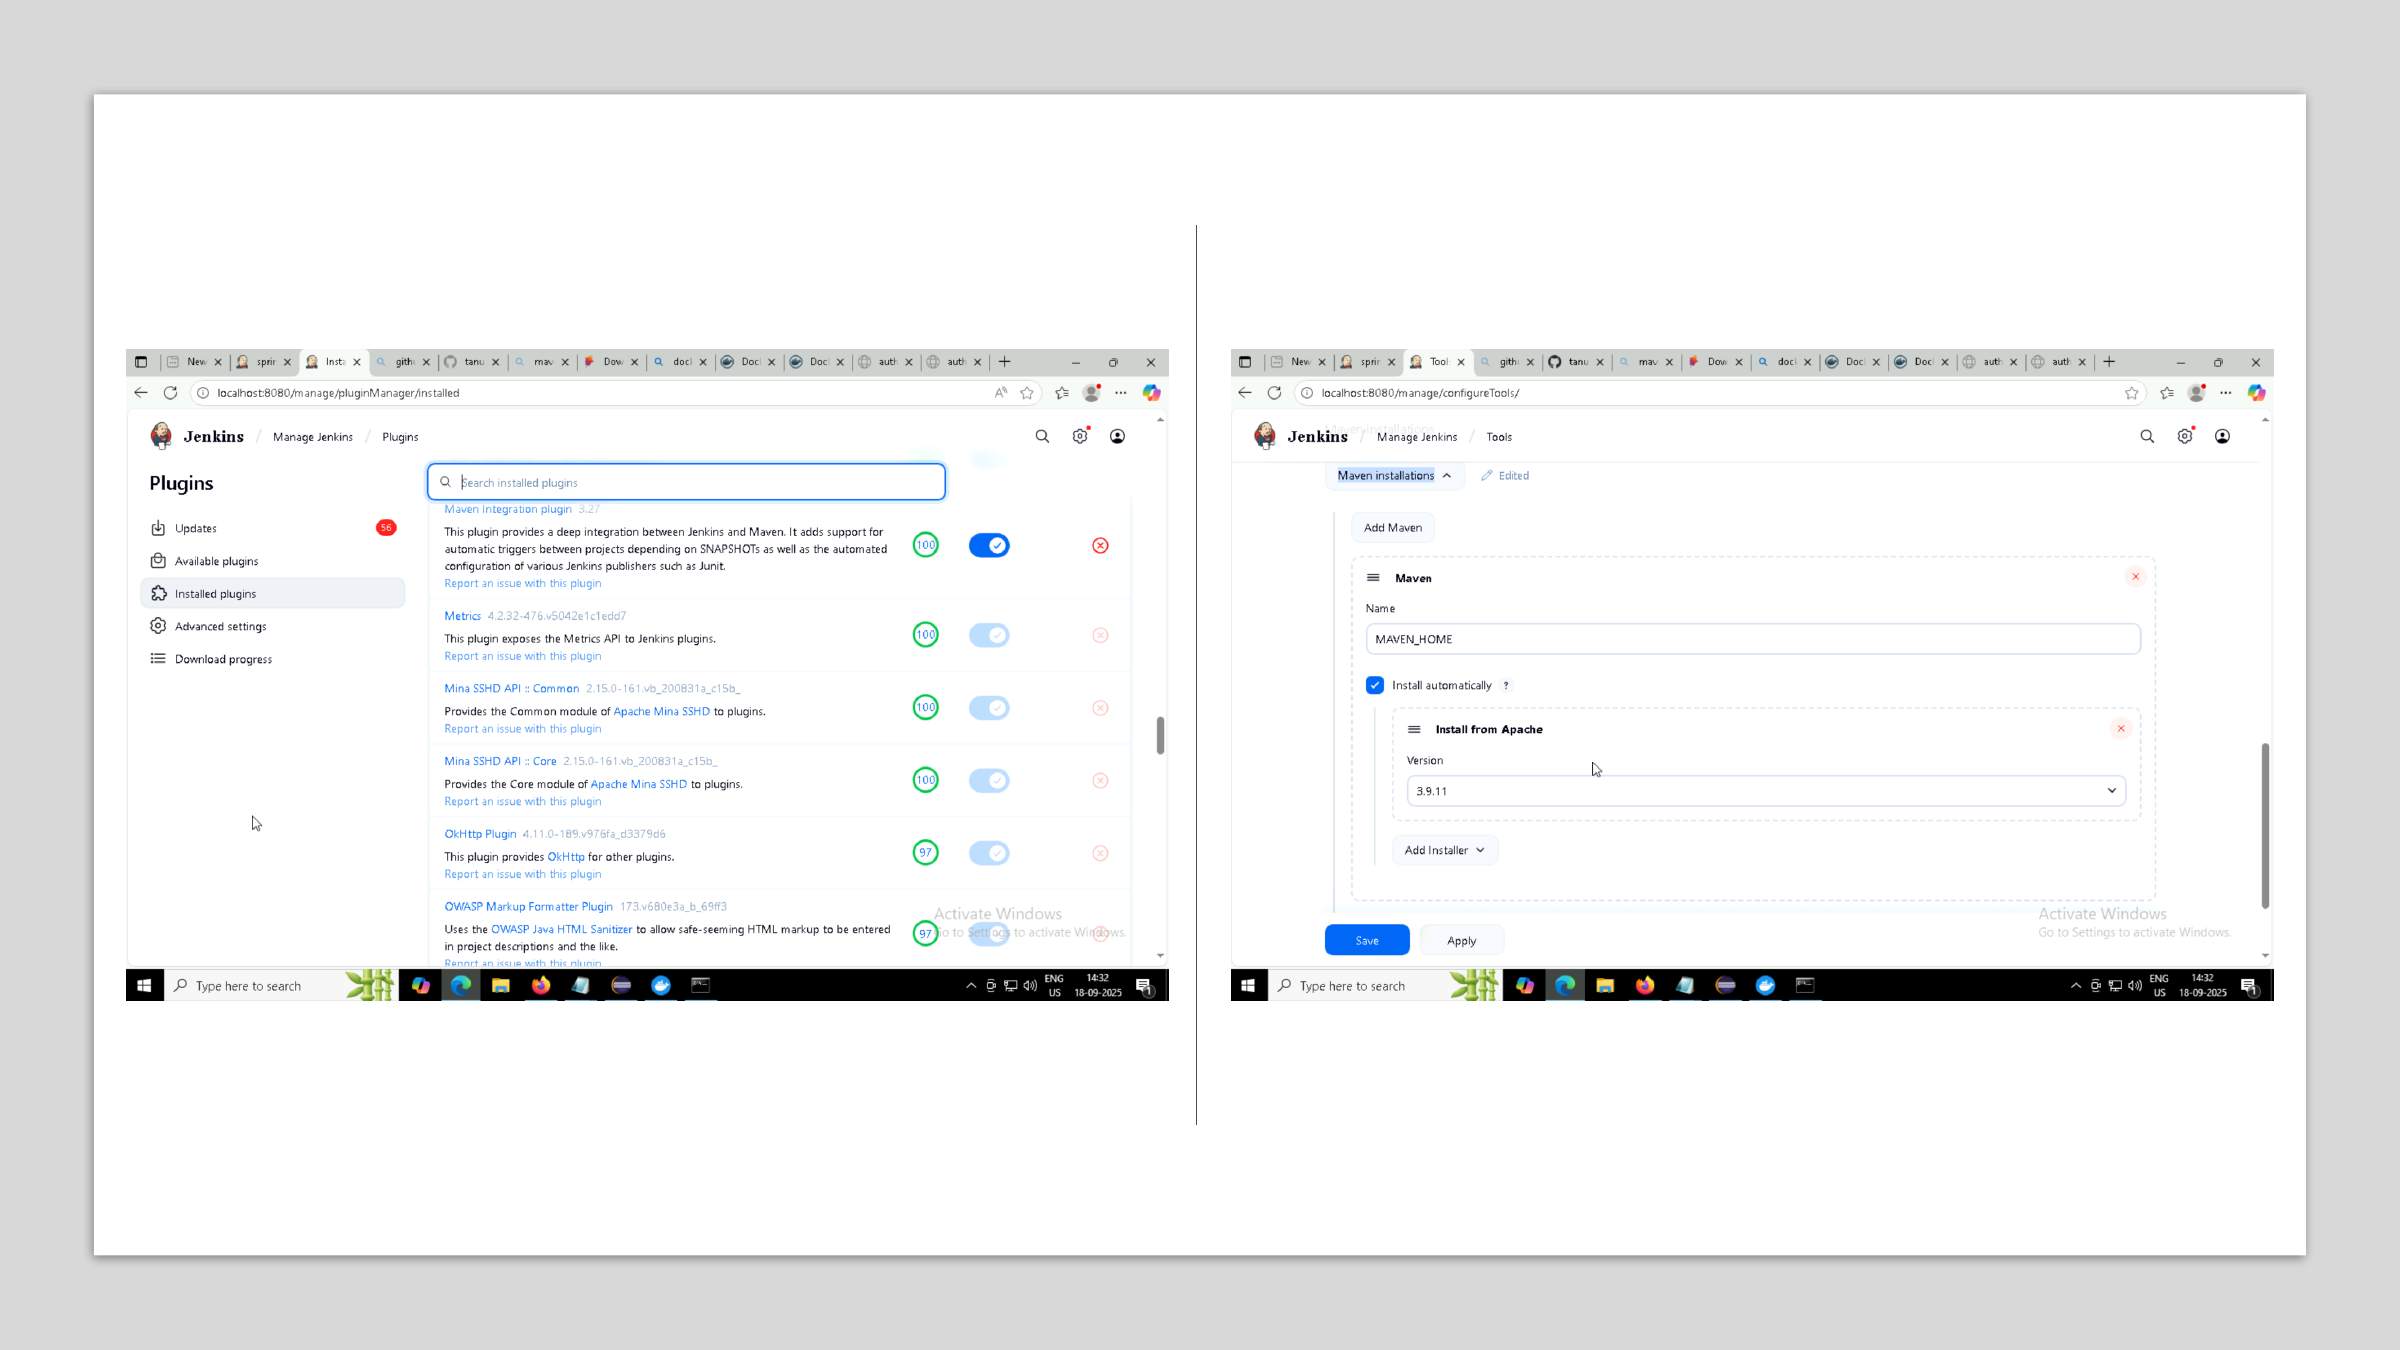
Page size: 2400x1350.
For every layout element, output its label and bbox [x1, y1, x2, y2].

picture [1231, 349, 2274, 1001]
text_box [0, 0, 2400, 1350]
picture [126, 349, 1169, 1001]
text_box [93, 93, 2307, 1256]
